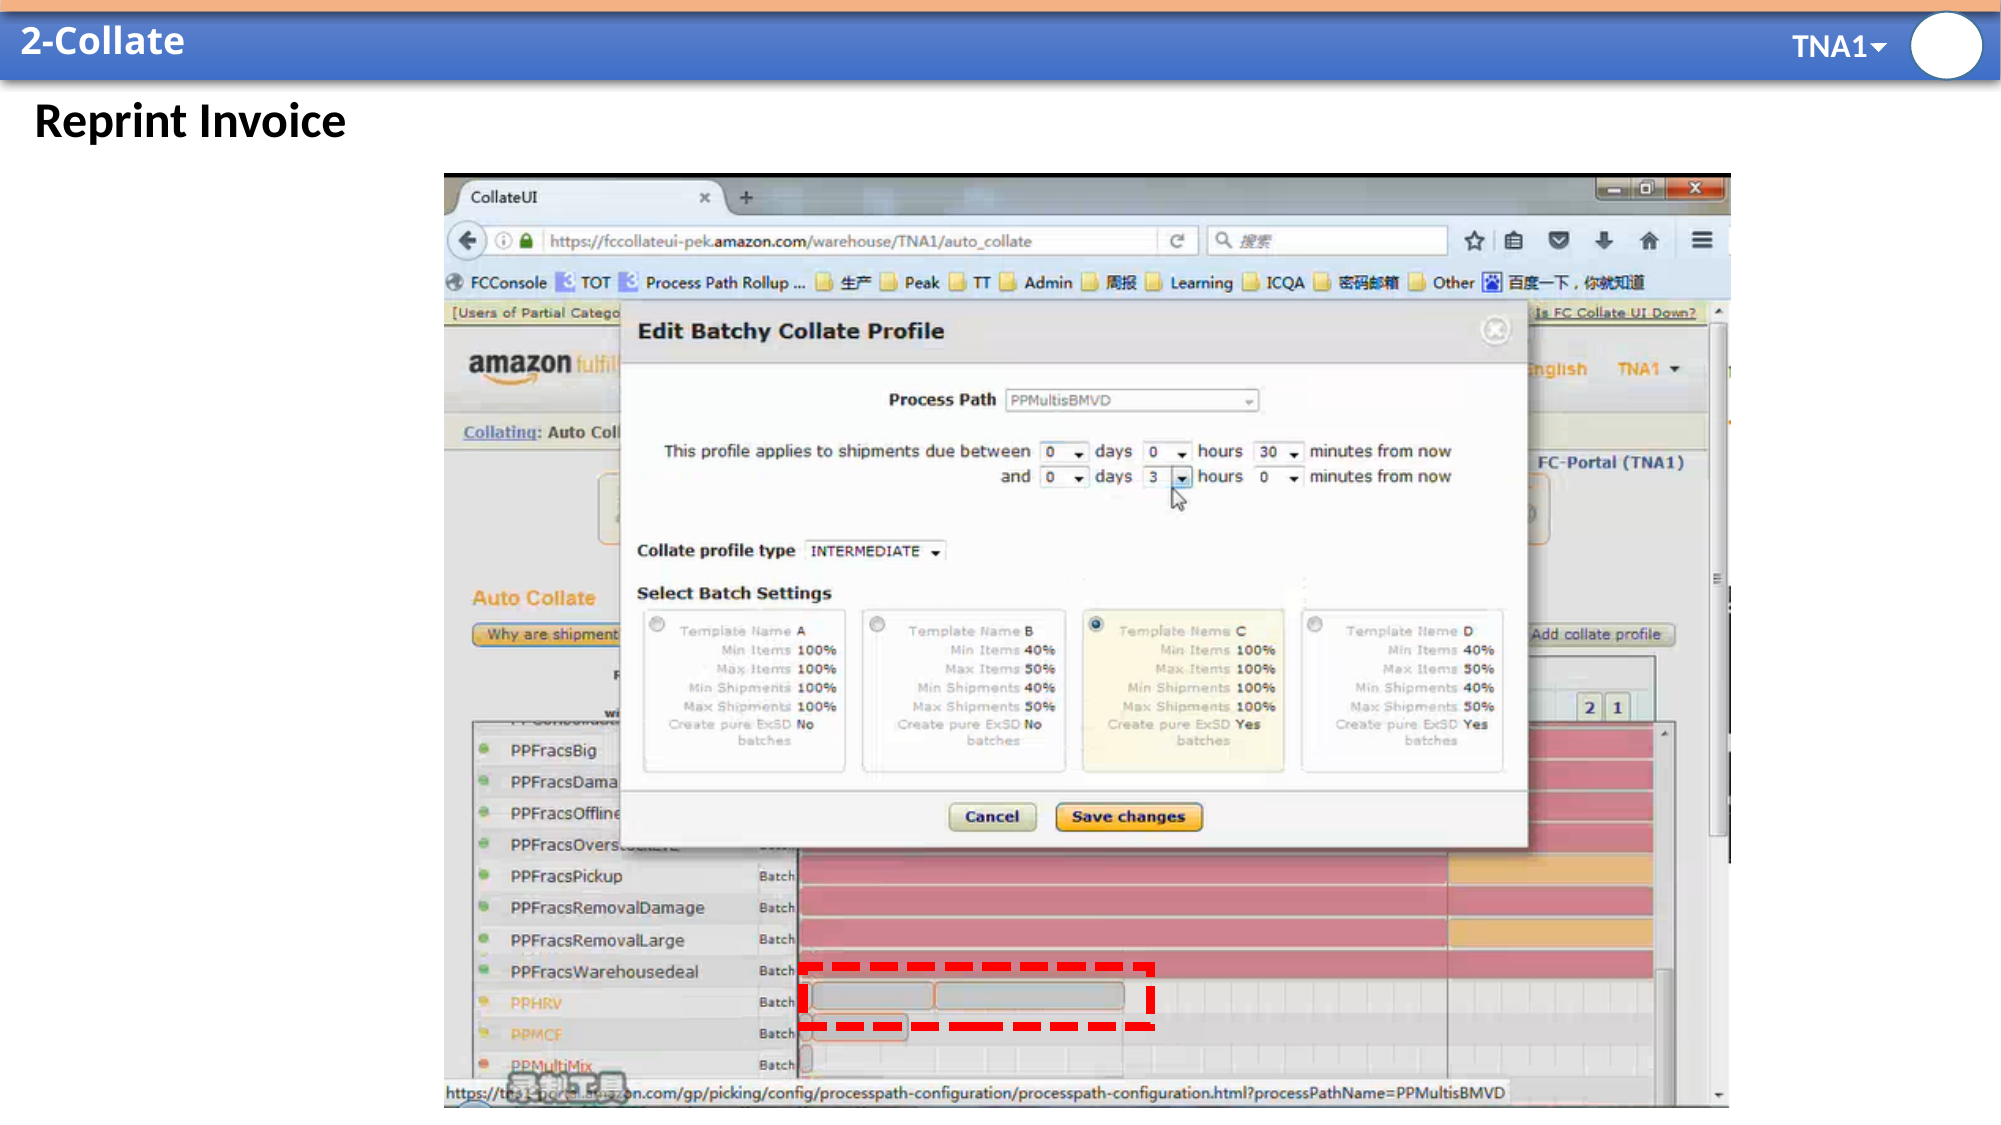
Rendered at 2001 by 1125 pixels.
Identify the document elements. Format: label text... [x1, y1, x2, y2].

picture [444, 173, 1731, 1109]
text_box Reprint Invoice [18, 50, 1437, 185]
title 2-Collate [5, 11, 1731, 74]
